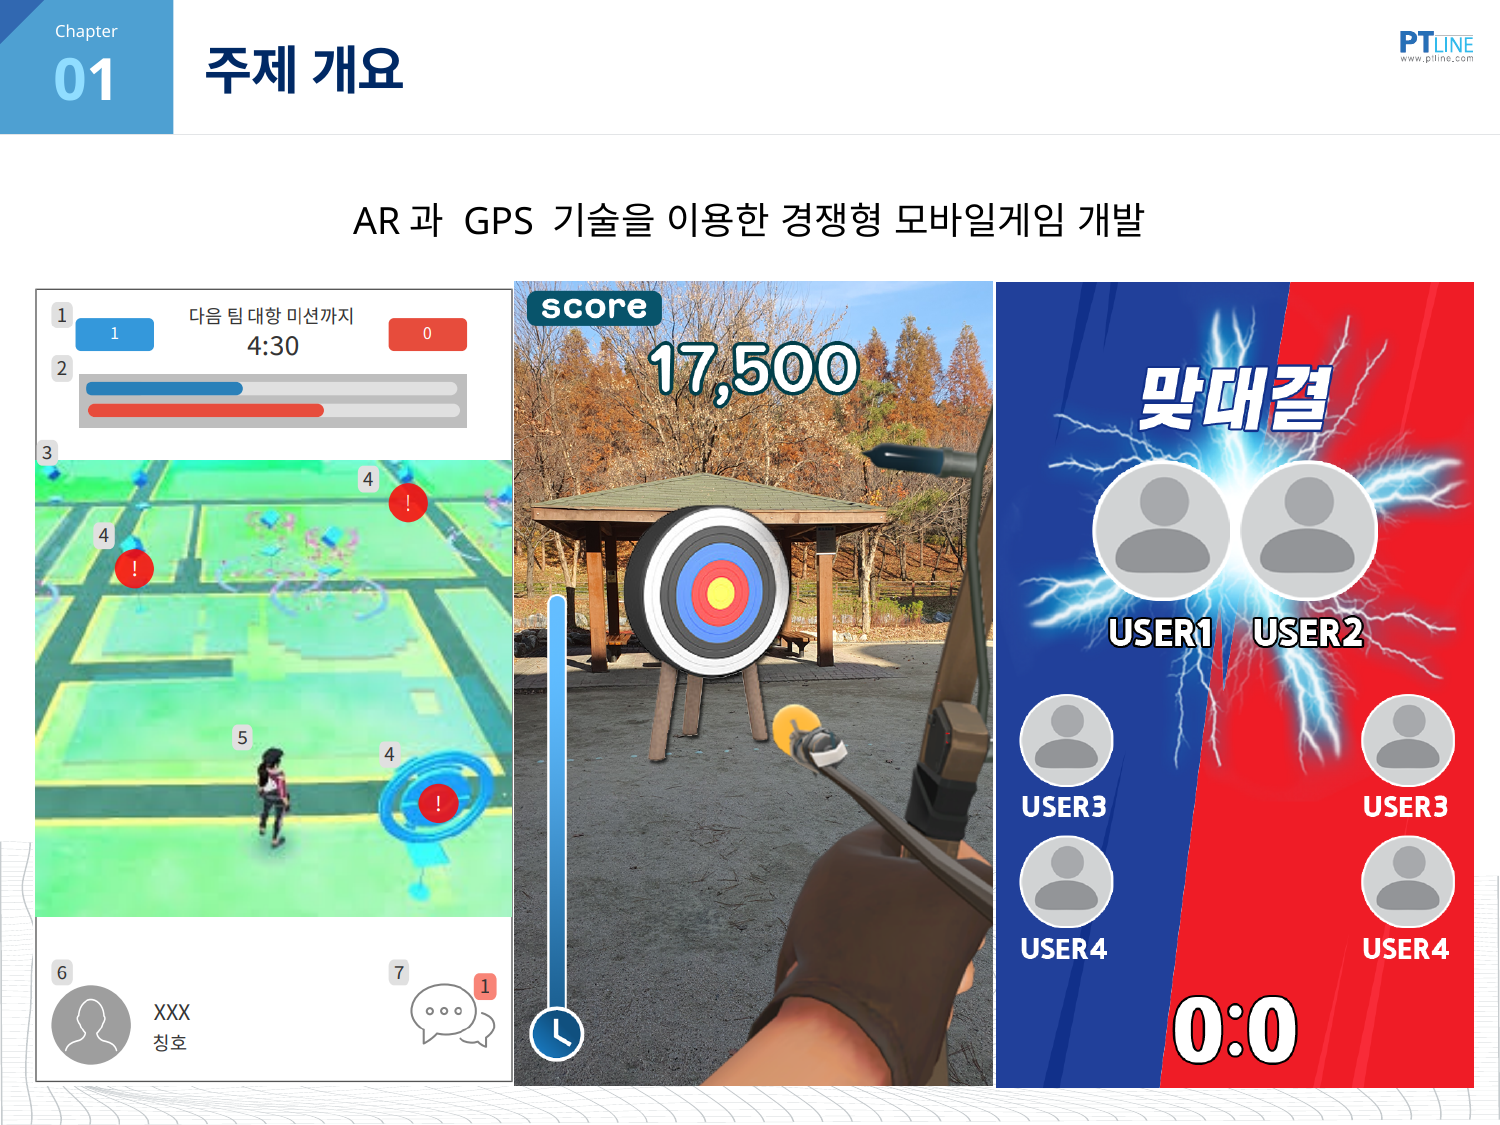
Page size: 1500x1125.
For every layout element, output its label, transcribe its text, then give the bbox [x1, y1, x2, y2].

title 주제 개요 [189, 37, 1484, 125]
text_box AR과 GPS 기술을 이용한 경쟁형 모바일게임 개발 [16, 189, 1484, 250]
picture [995, 282, 1474, 1088]
text_box 01 [22, 35, 151, 120]
picture [32, 281, 993, 1086]
